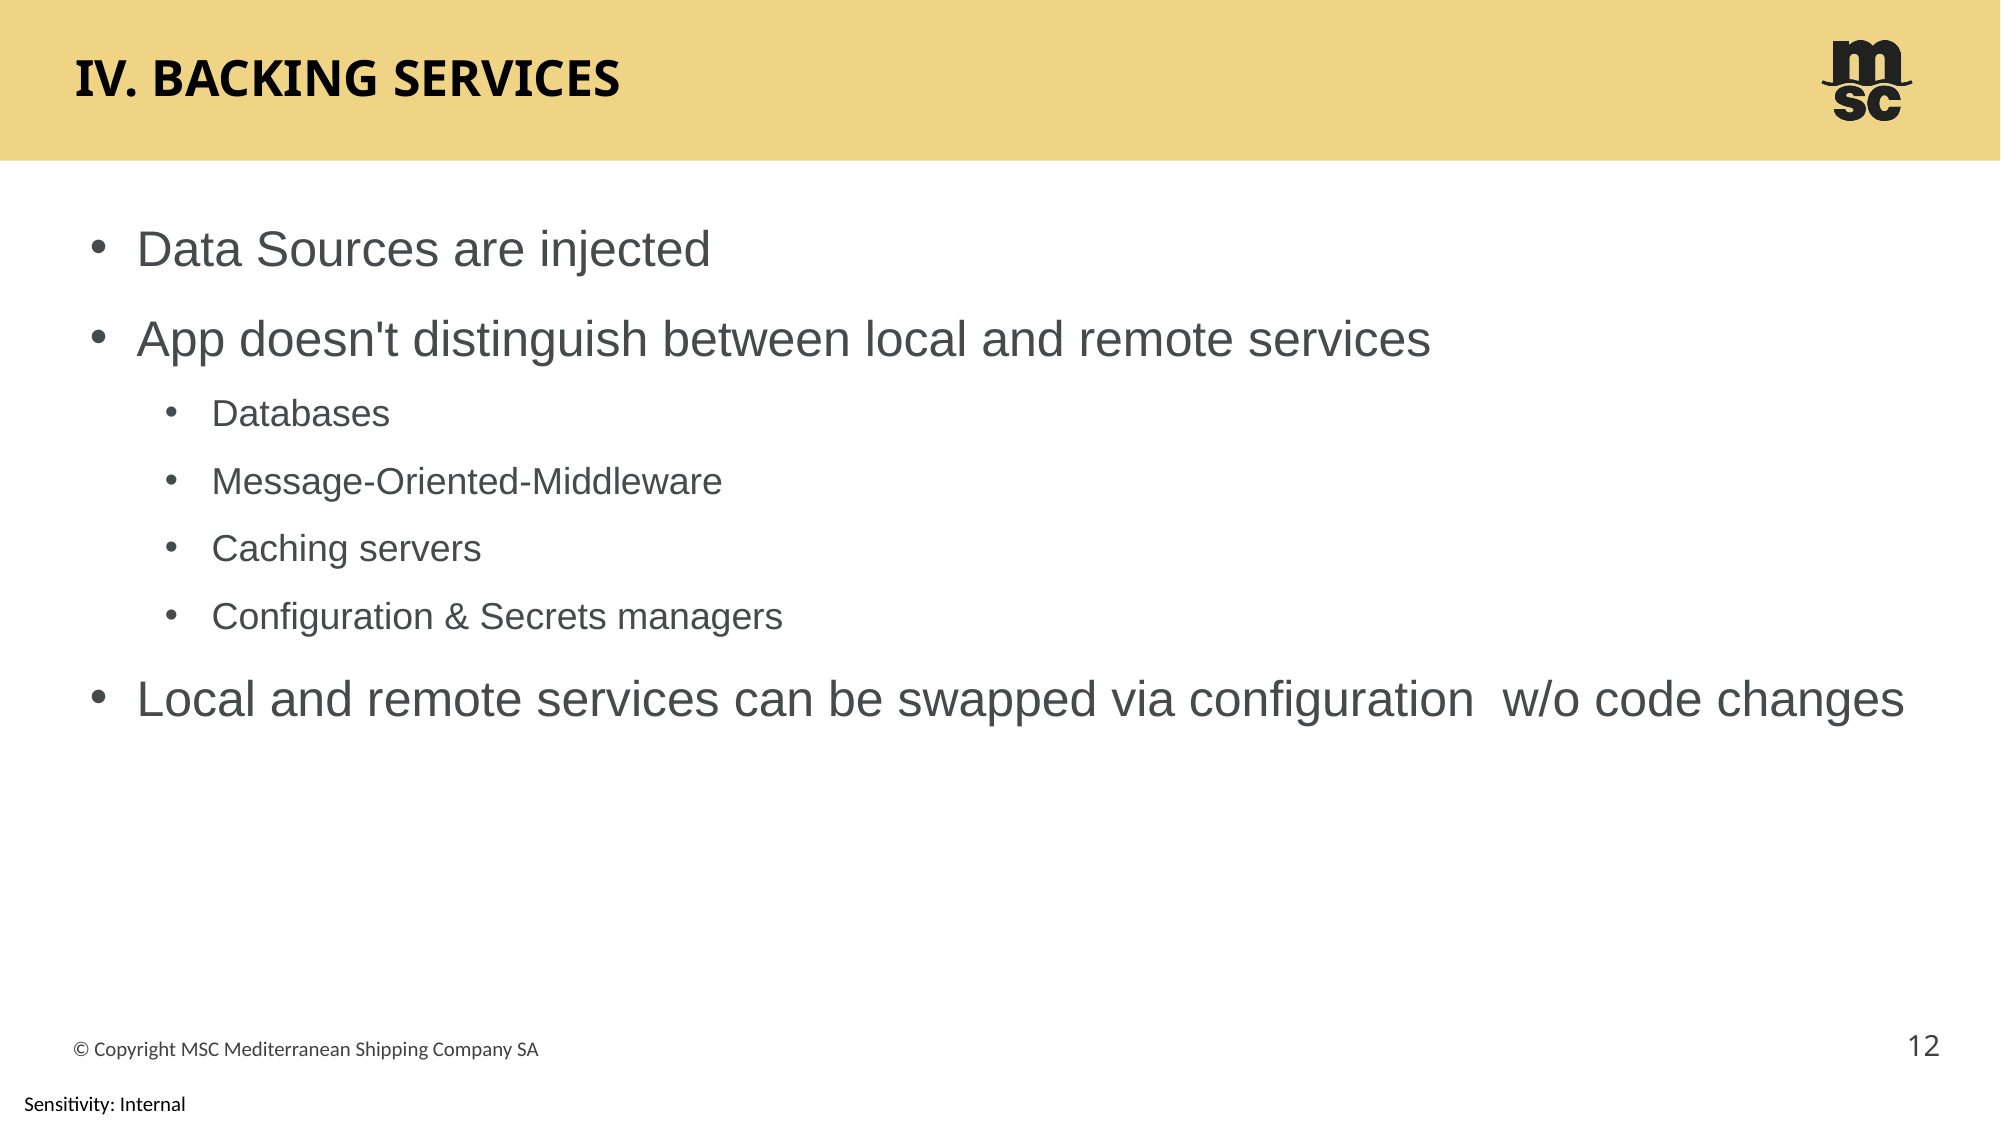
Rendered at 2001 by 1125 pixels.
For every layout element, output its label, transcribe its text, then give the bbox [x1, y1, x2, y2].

text_box Data Sources are injected App doesn't distinguish between local and remote services Databases Message-Oriented-Middleware Caching servers Configuration & Secrets managers Local and remote services can be swapped via configuration w/o code changes [75, 179, 2000, 734]
footer © Copyright MSC Mediterranean Shipping Company SA [57, 1027, 663, 1079]
title IV. Backing services [75, 6, 1474, 155]
picture [1797, 5, 1937, 157]
slide_number 12 [1879, 1019, 1956, 1070]
